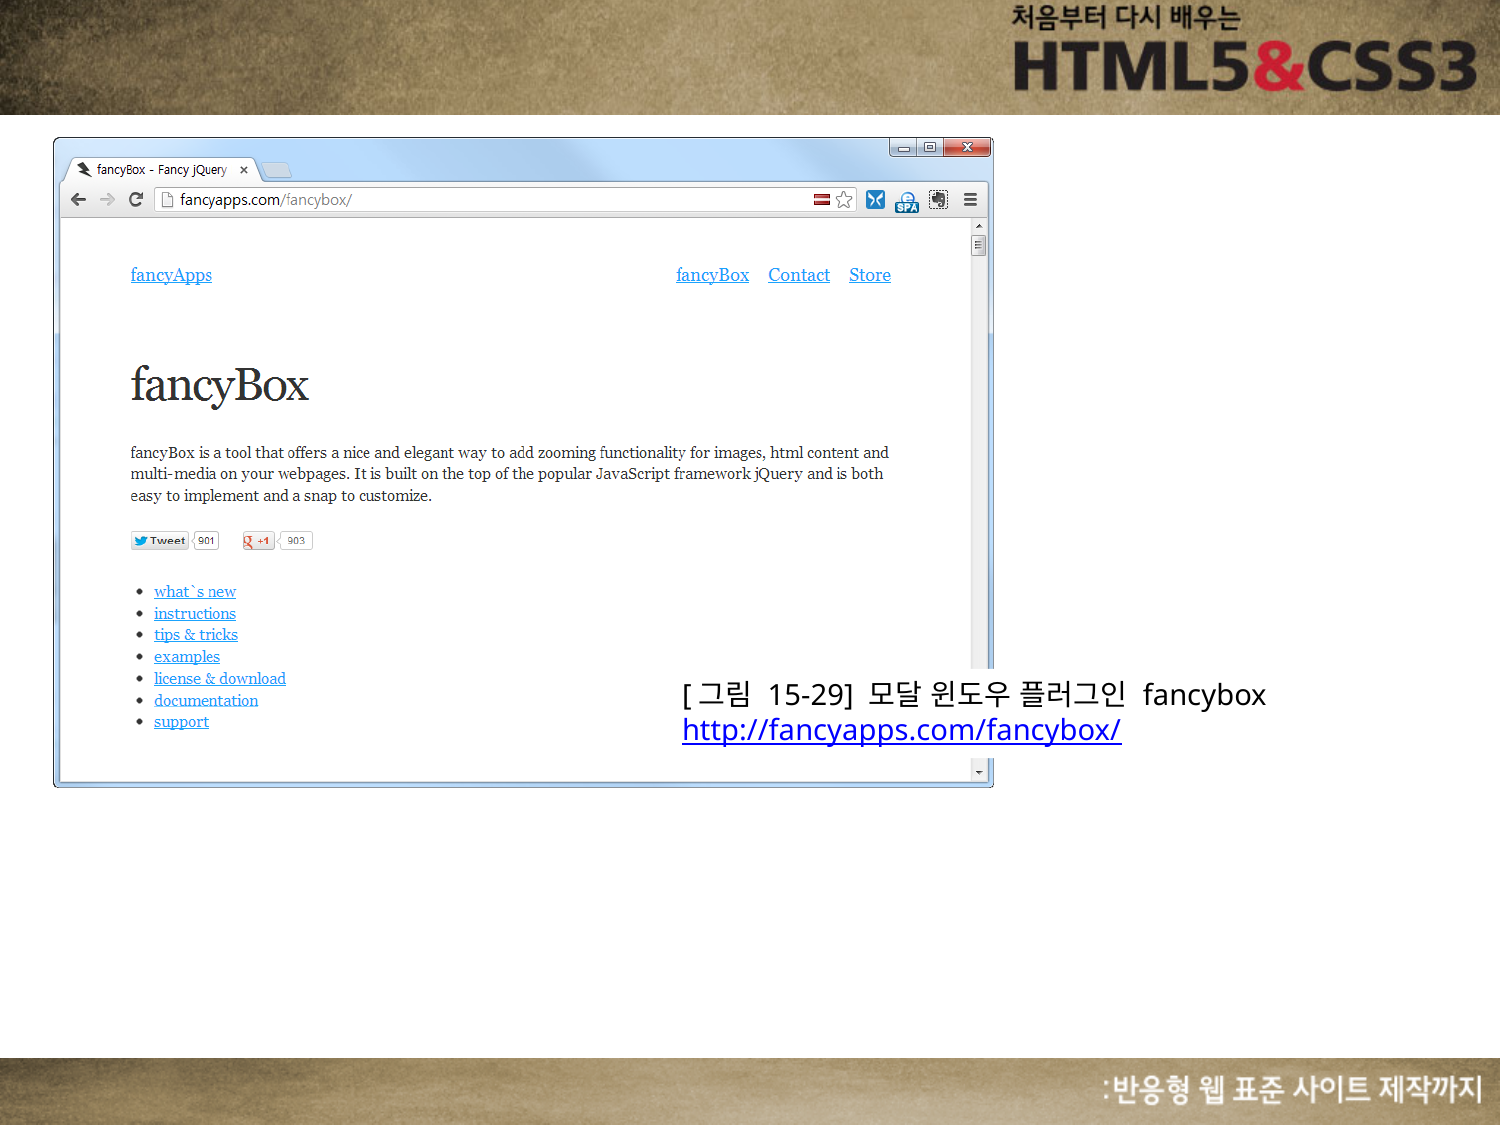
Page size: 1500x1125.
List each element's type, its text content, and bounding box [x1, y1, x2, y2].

picture [0, 0, 1500, 115]
picture [0, 1058, 1500, 1125]
picture [52, 136, 994, 788]
text_box [그림 15-29] 모달 윈도우 플러그인 fancybox http://fancyapps.com/fancybox/ [998, 668, 1418, 759]
